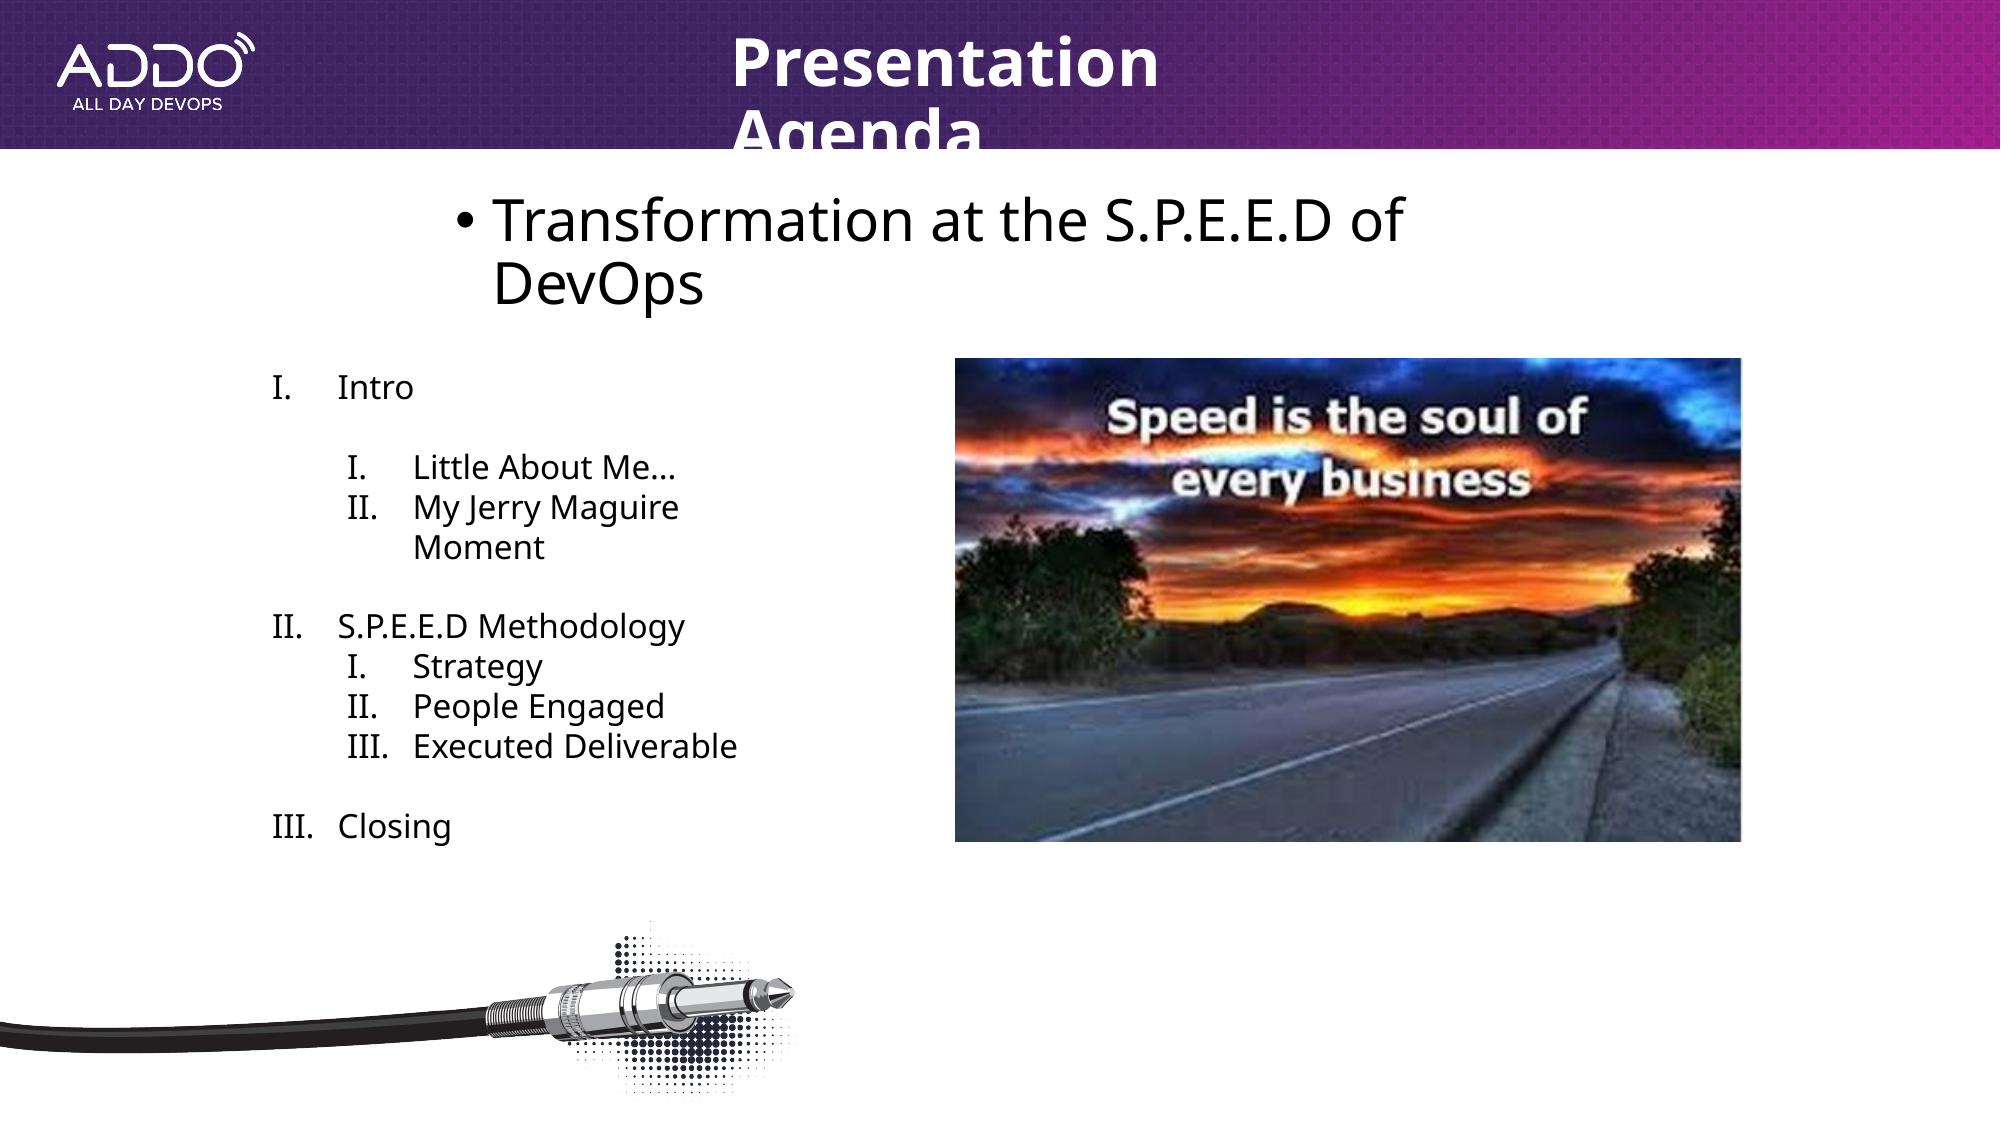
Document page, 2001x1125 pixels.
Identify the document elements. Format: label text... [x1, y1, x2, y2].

picture [0, 897, 893, 1125]
picture [955, 358, 1743, 842]
title Presentation Agenda [716, 21, 1381, 139]
picture [57, 32, 255, 110]
text_box Transformation at the S.P.E.E.D of DevOps [440, 183, 1560, 280]
text_box Intro Little About Me… My Jerry Maguire Moment S.P.E.E.D Methodology Strategy People Engaged Executed Deliverable Closing [257, 358, 821, 893]
